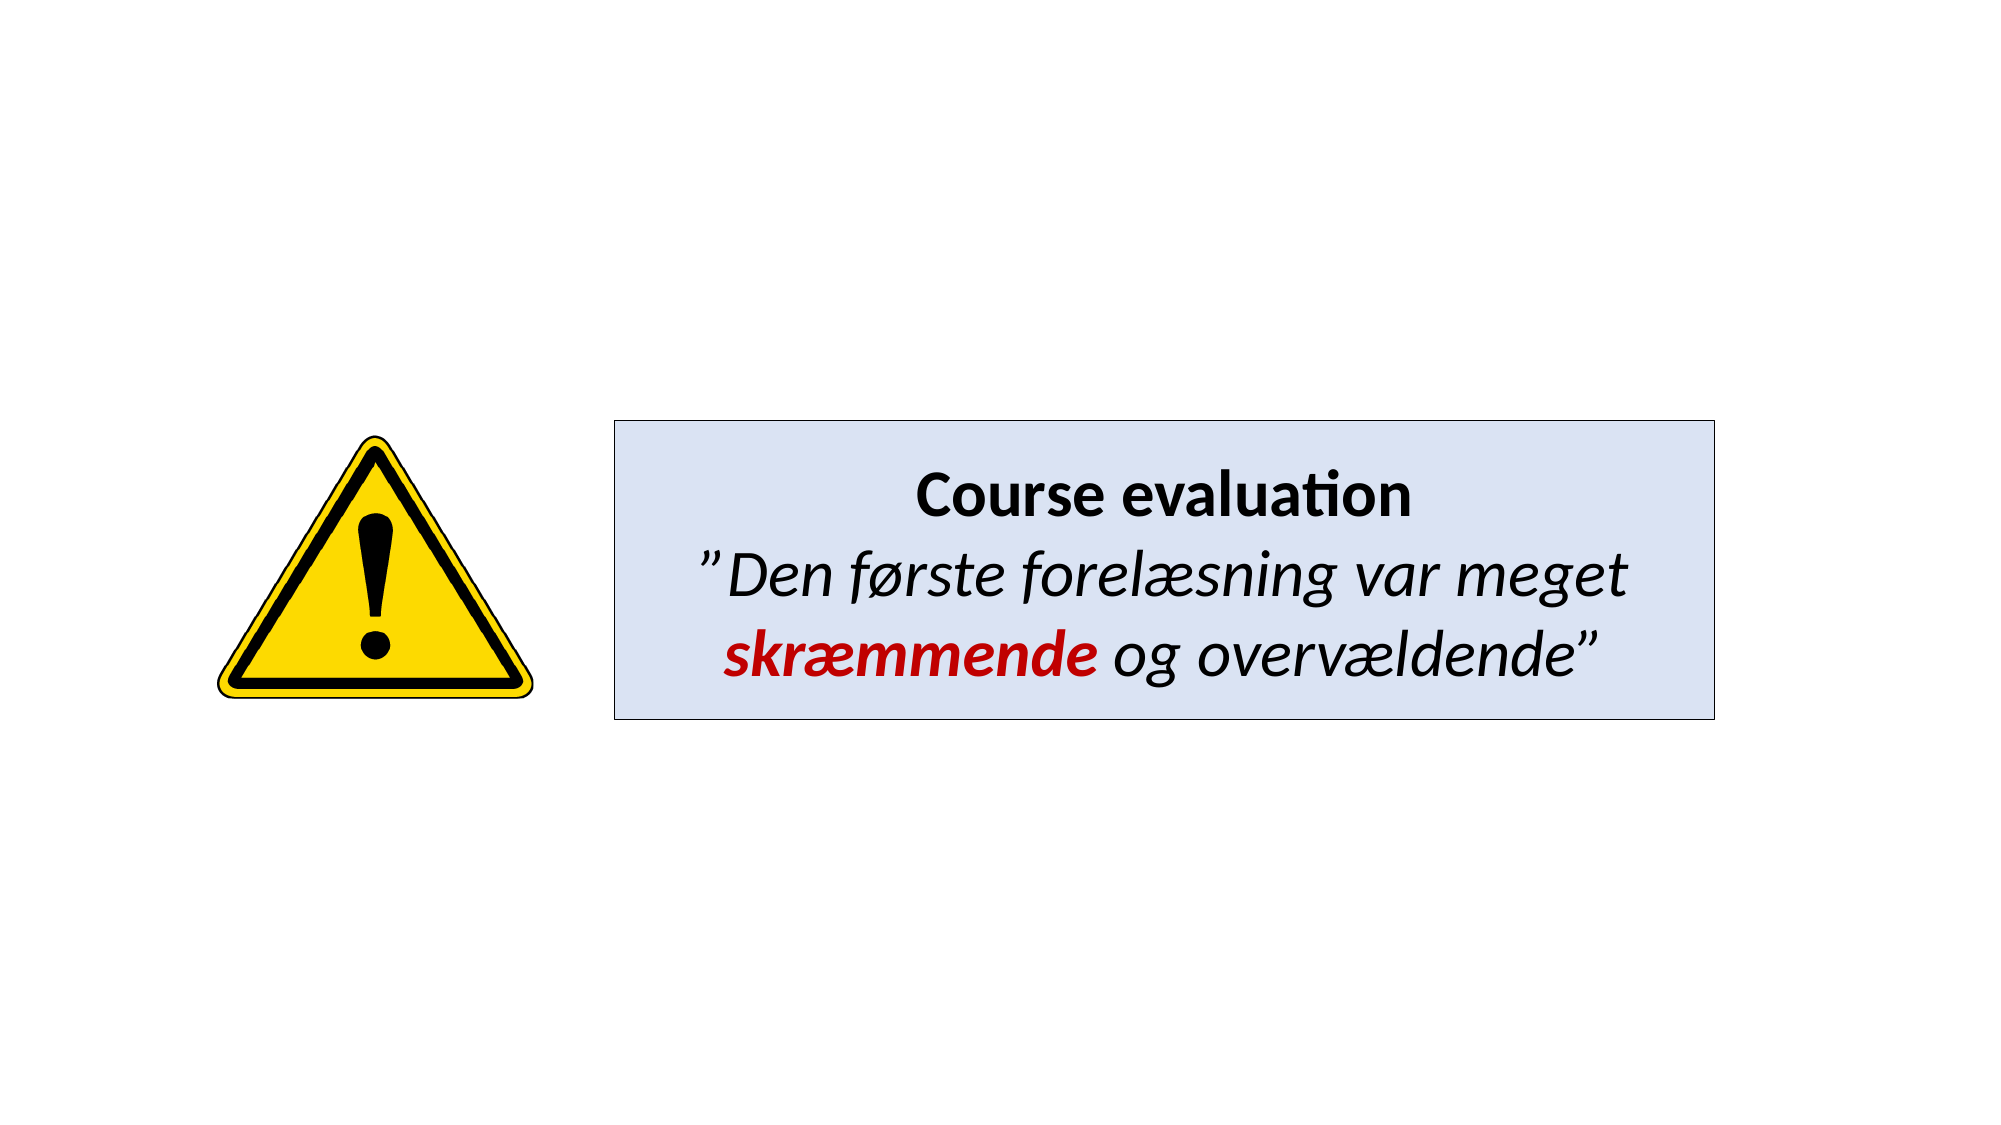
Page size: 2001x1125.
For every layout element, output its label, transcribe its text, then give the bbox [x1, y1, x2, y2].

picture [216, 434, 534, 699]
text_box Course evaluation ”Den første forelæsning var meget skræmmende og overvældende” [614, 420, 1715, 720]
